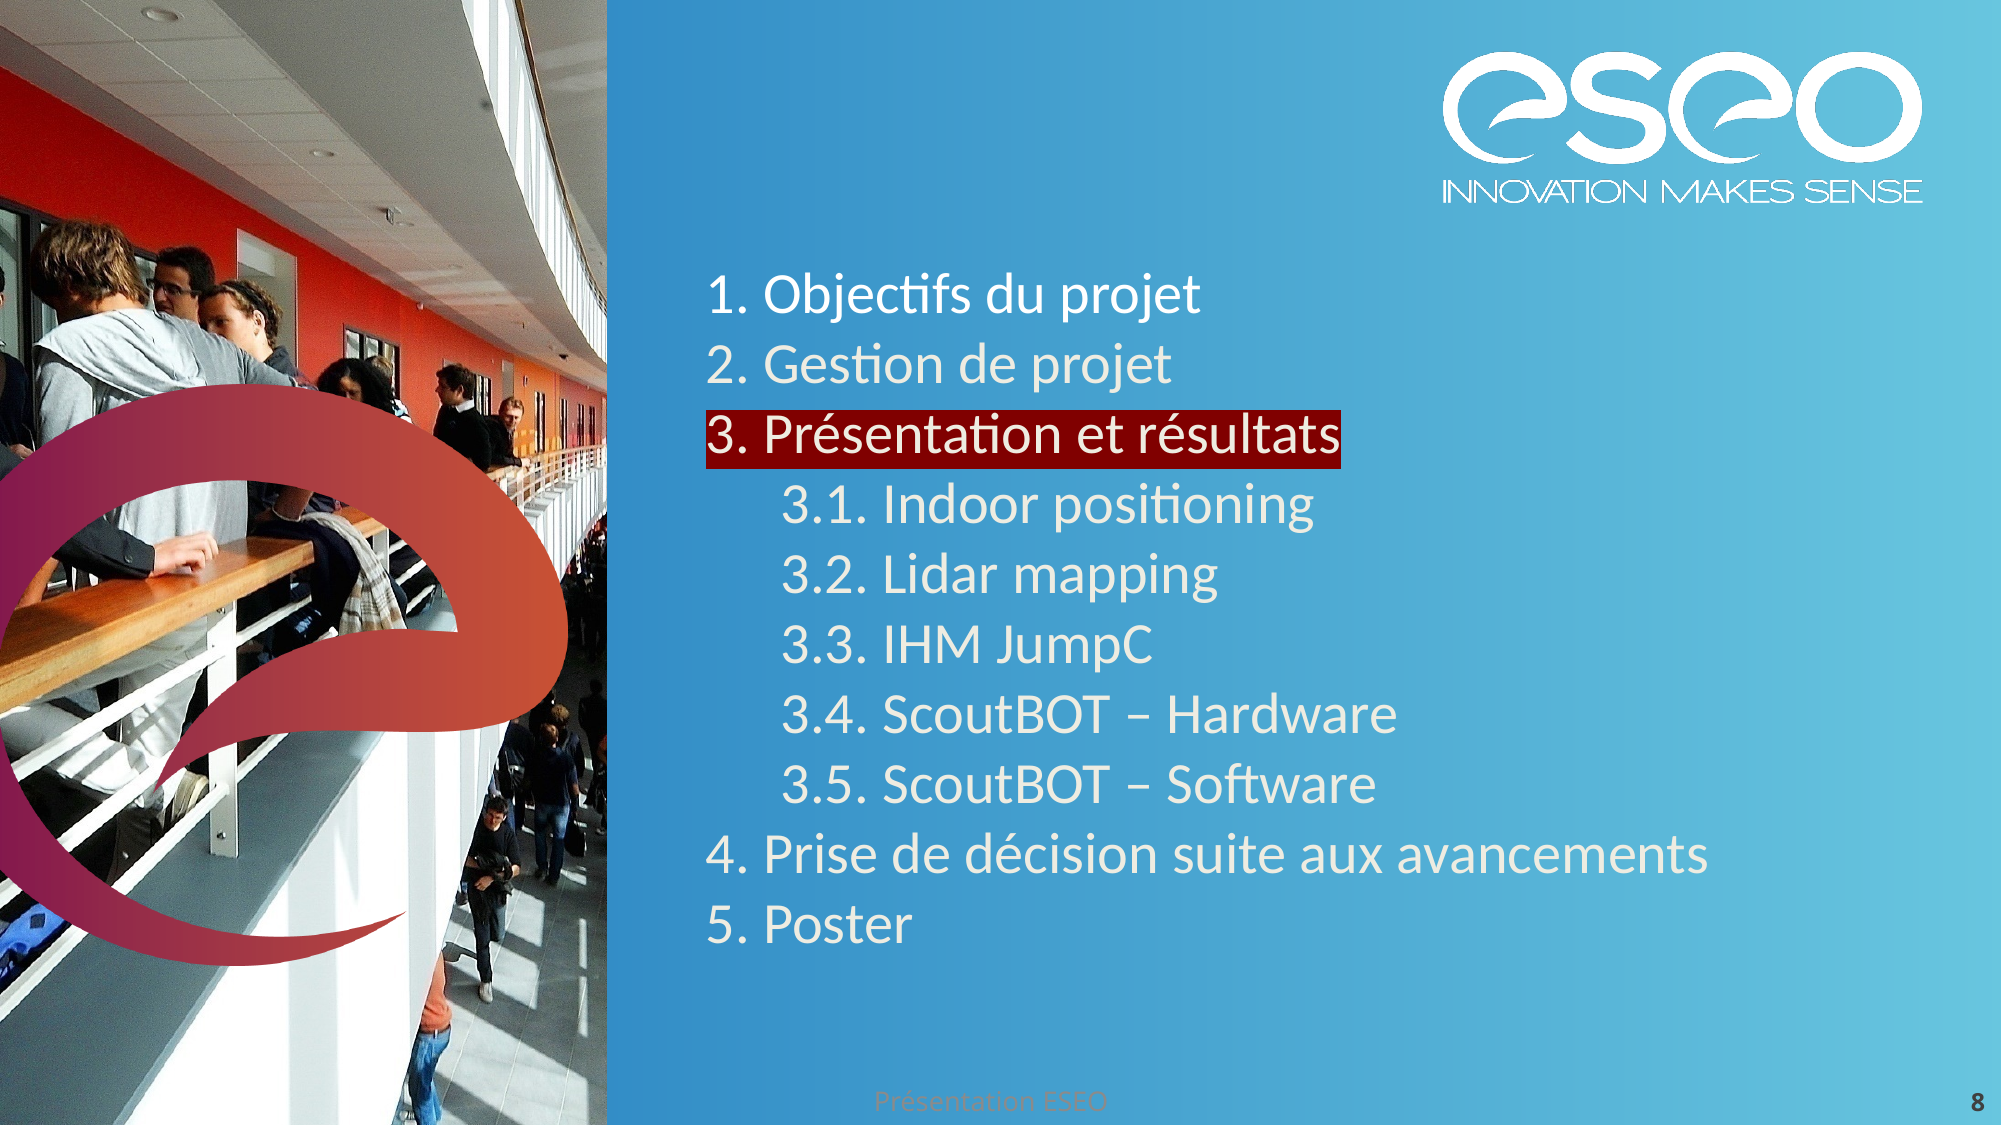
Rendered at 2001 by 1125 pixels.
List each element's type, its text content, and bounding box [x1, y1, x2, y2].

picture [0, 0, 607, 1125]
text_box 1. Objectifs du projet 2. Gestion de projet 3. Présentation et résultats 3.1. Indoor positioning 3.2. Lidar mapping 3.3. IHM JumpC 3.4. ScoutBOT – Hardware 3.5. ScoutBOT – Software 4. Prise de décision suite aux avancements 5. Poster [690, 248, 1967, 963]
footer Présentation ESEO [653, 1081, 1329, 1124]
slide_number 8 [1756, 1081, 2000, 1125]
picture [1440, 48, 1924, 206]
